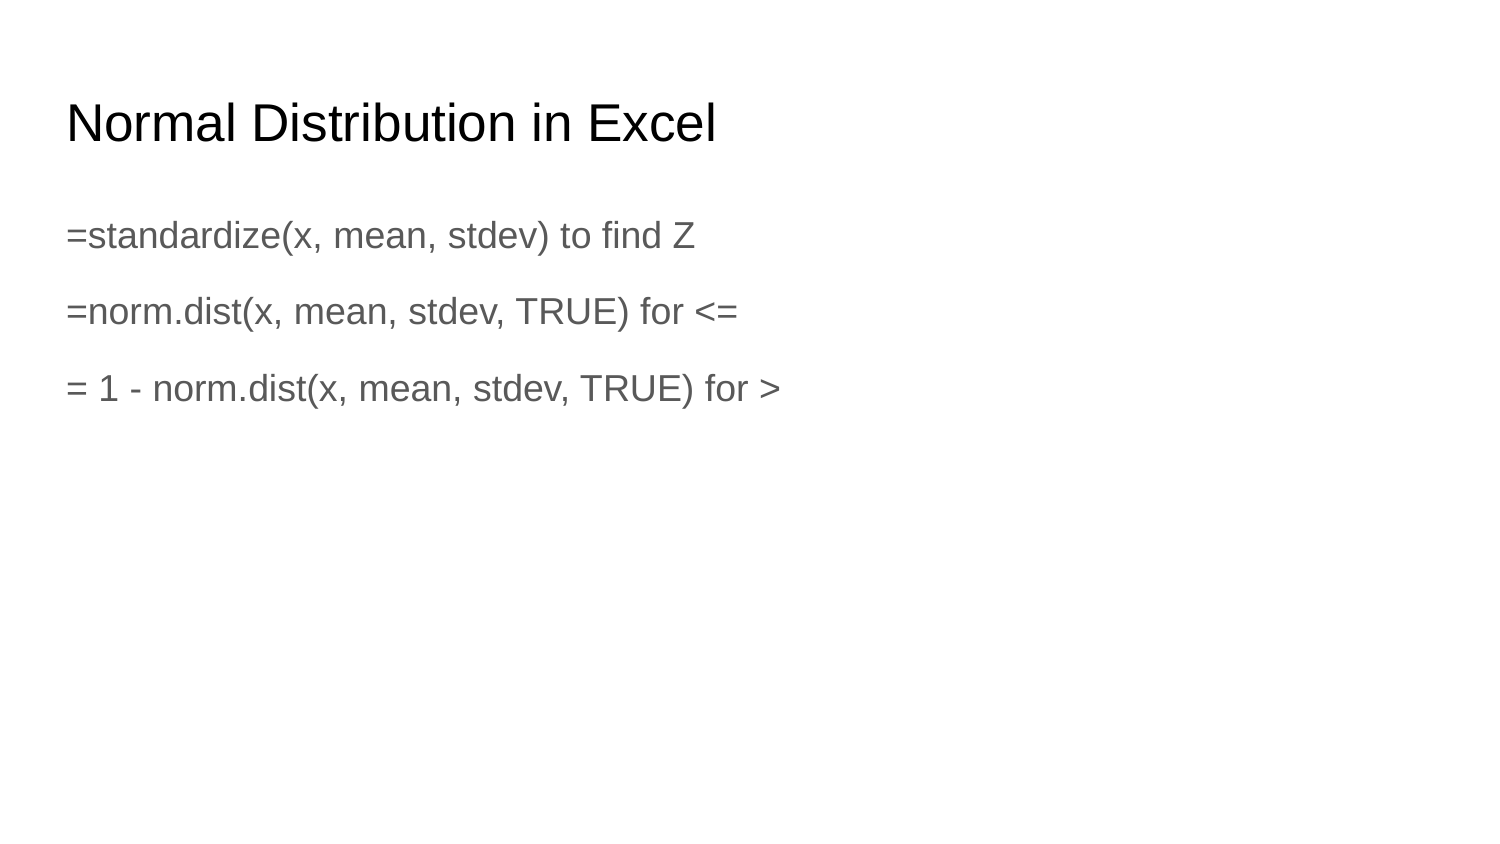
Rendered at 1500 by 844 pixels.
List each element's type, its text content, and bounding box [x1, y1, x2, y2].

title Normal Distribution in Excel [51, 72, 1449, 167]
list =standardize(x, mean, stdev) to find Z =norm.dist(x, mean, stdev, TRUE) for <= = 1 - norm.dist(x, mean, stdev, TRUE) for > [51, 189, 1449, 750]
